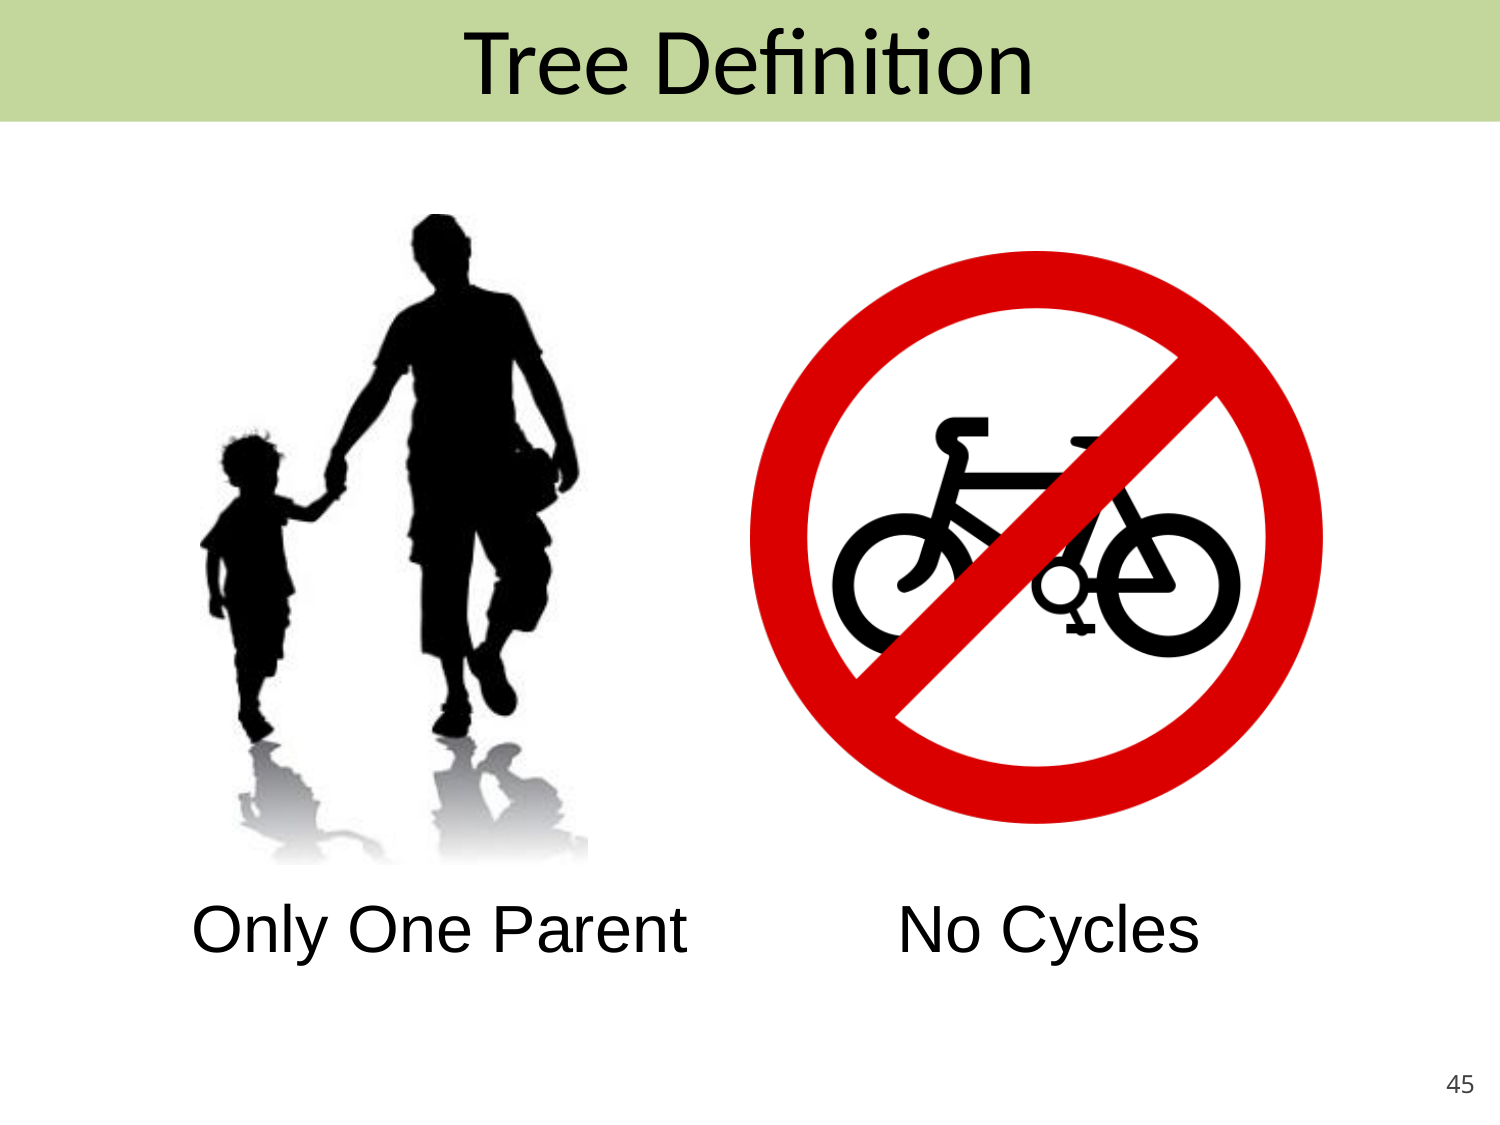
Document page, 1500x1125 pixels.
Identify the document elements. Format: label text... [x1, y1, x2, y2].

text_box Only One Parent [176, 878, 703, 974]
title Tree Definition [75, 0, 1425, 113]
picture [749, 251, 1323, 825]
picture [199, 213, 588, 865]
text_box No Cycles [882, 878, 1217, 974]
